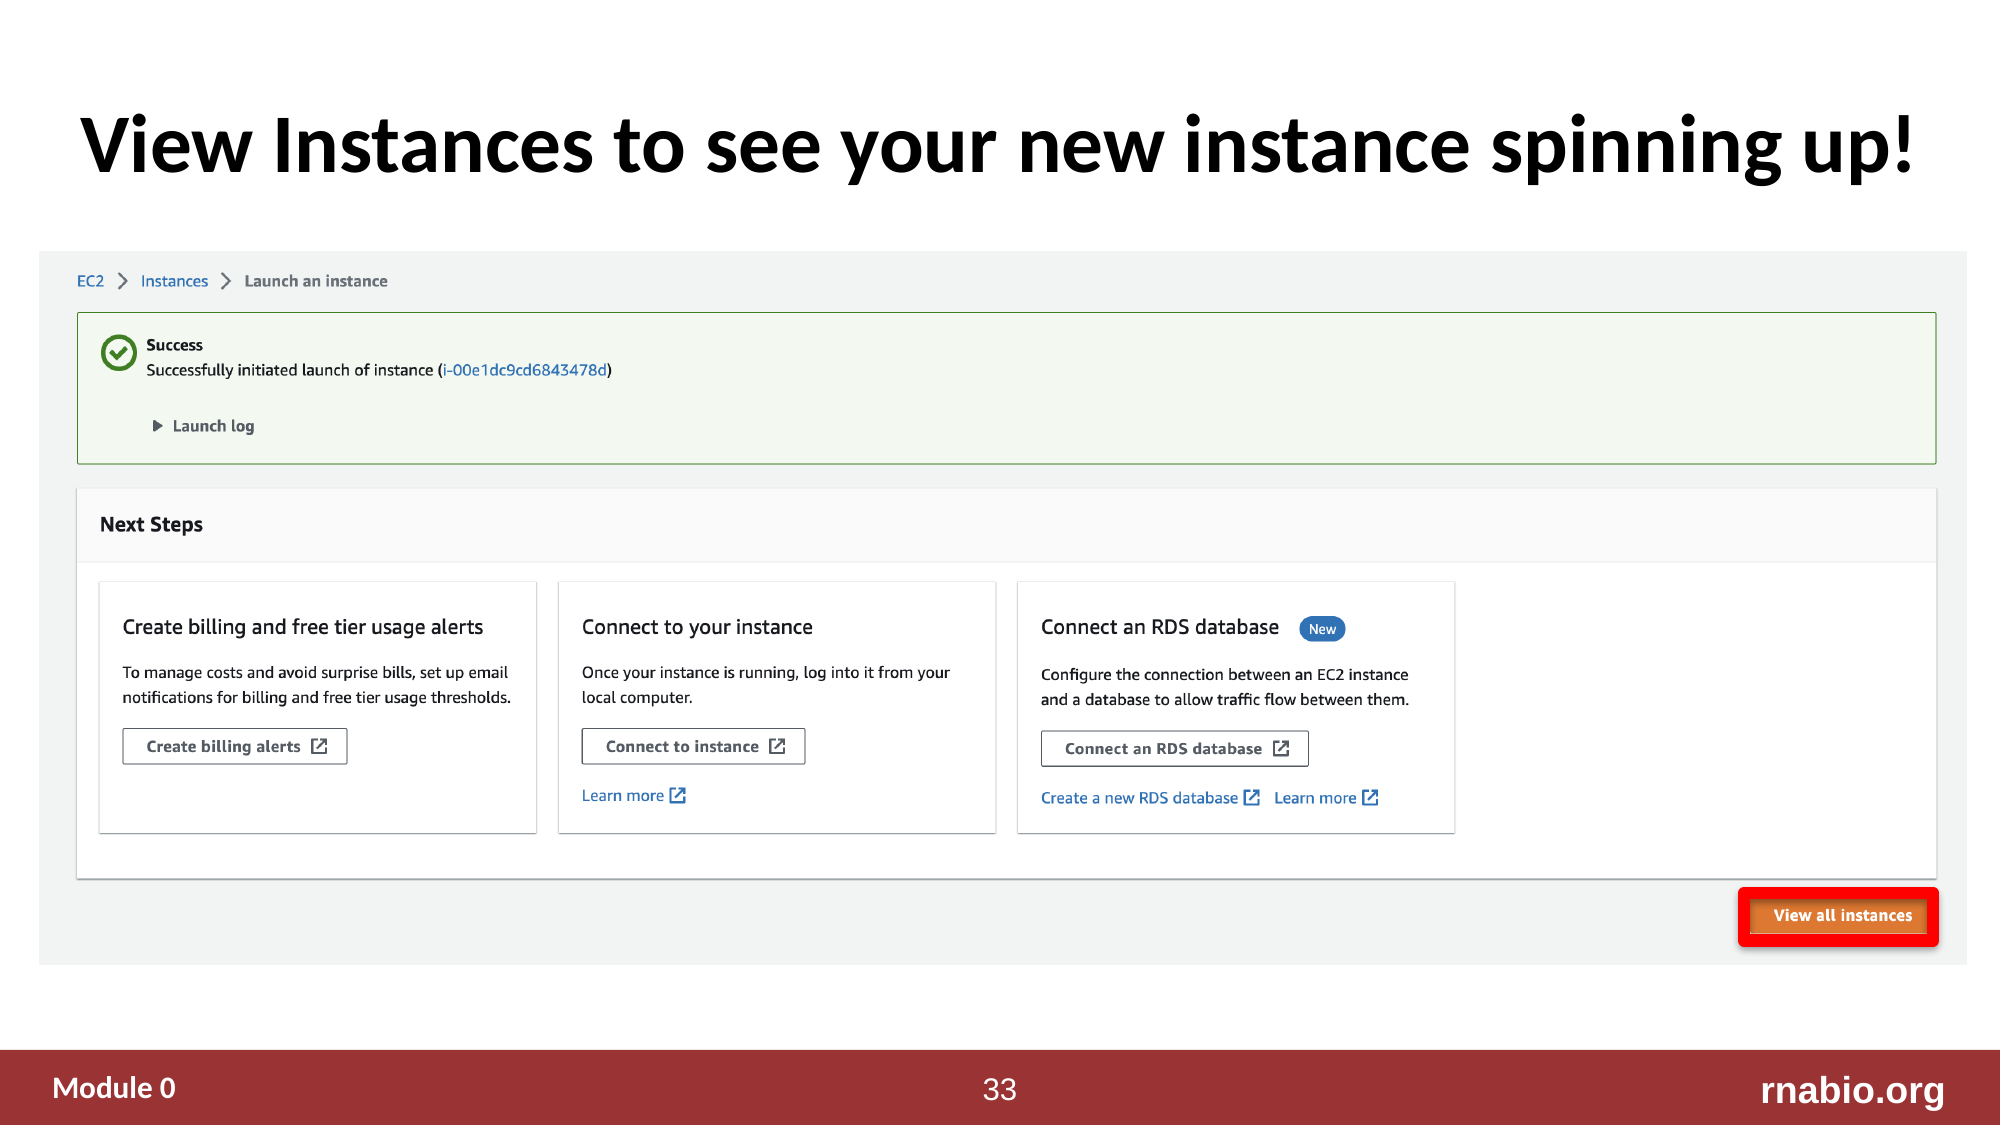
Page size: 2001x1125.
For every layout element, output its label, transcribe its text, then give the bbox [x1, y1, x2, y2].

title View Instances to see your new instance spinning up! [33, 45, 1967, 233]
picture [38, 250, 1967, 965]
